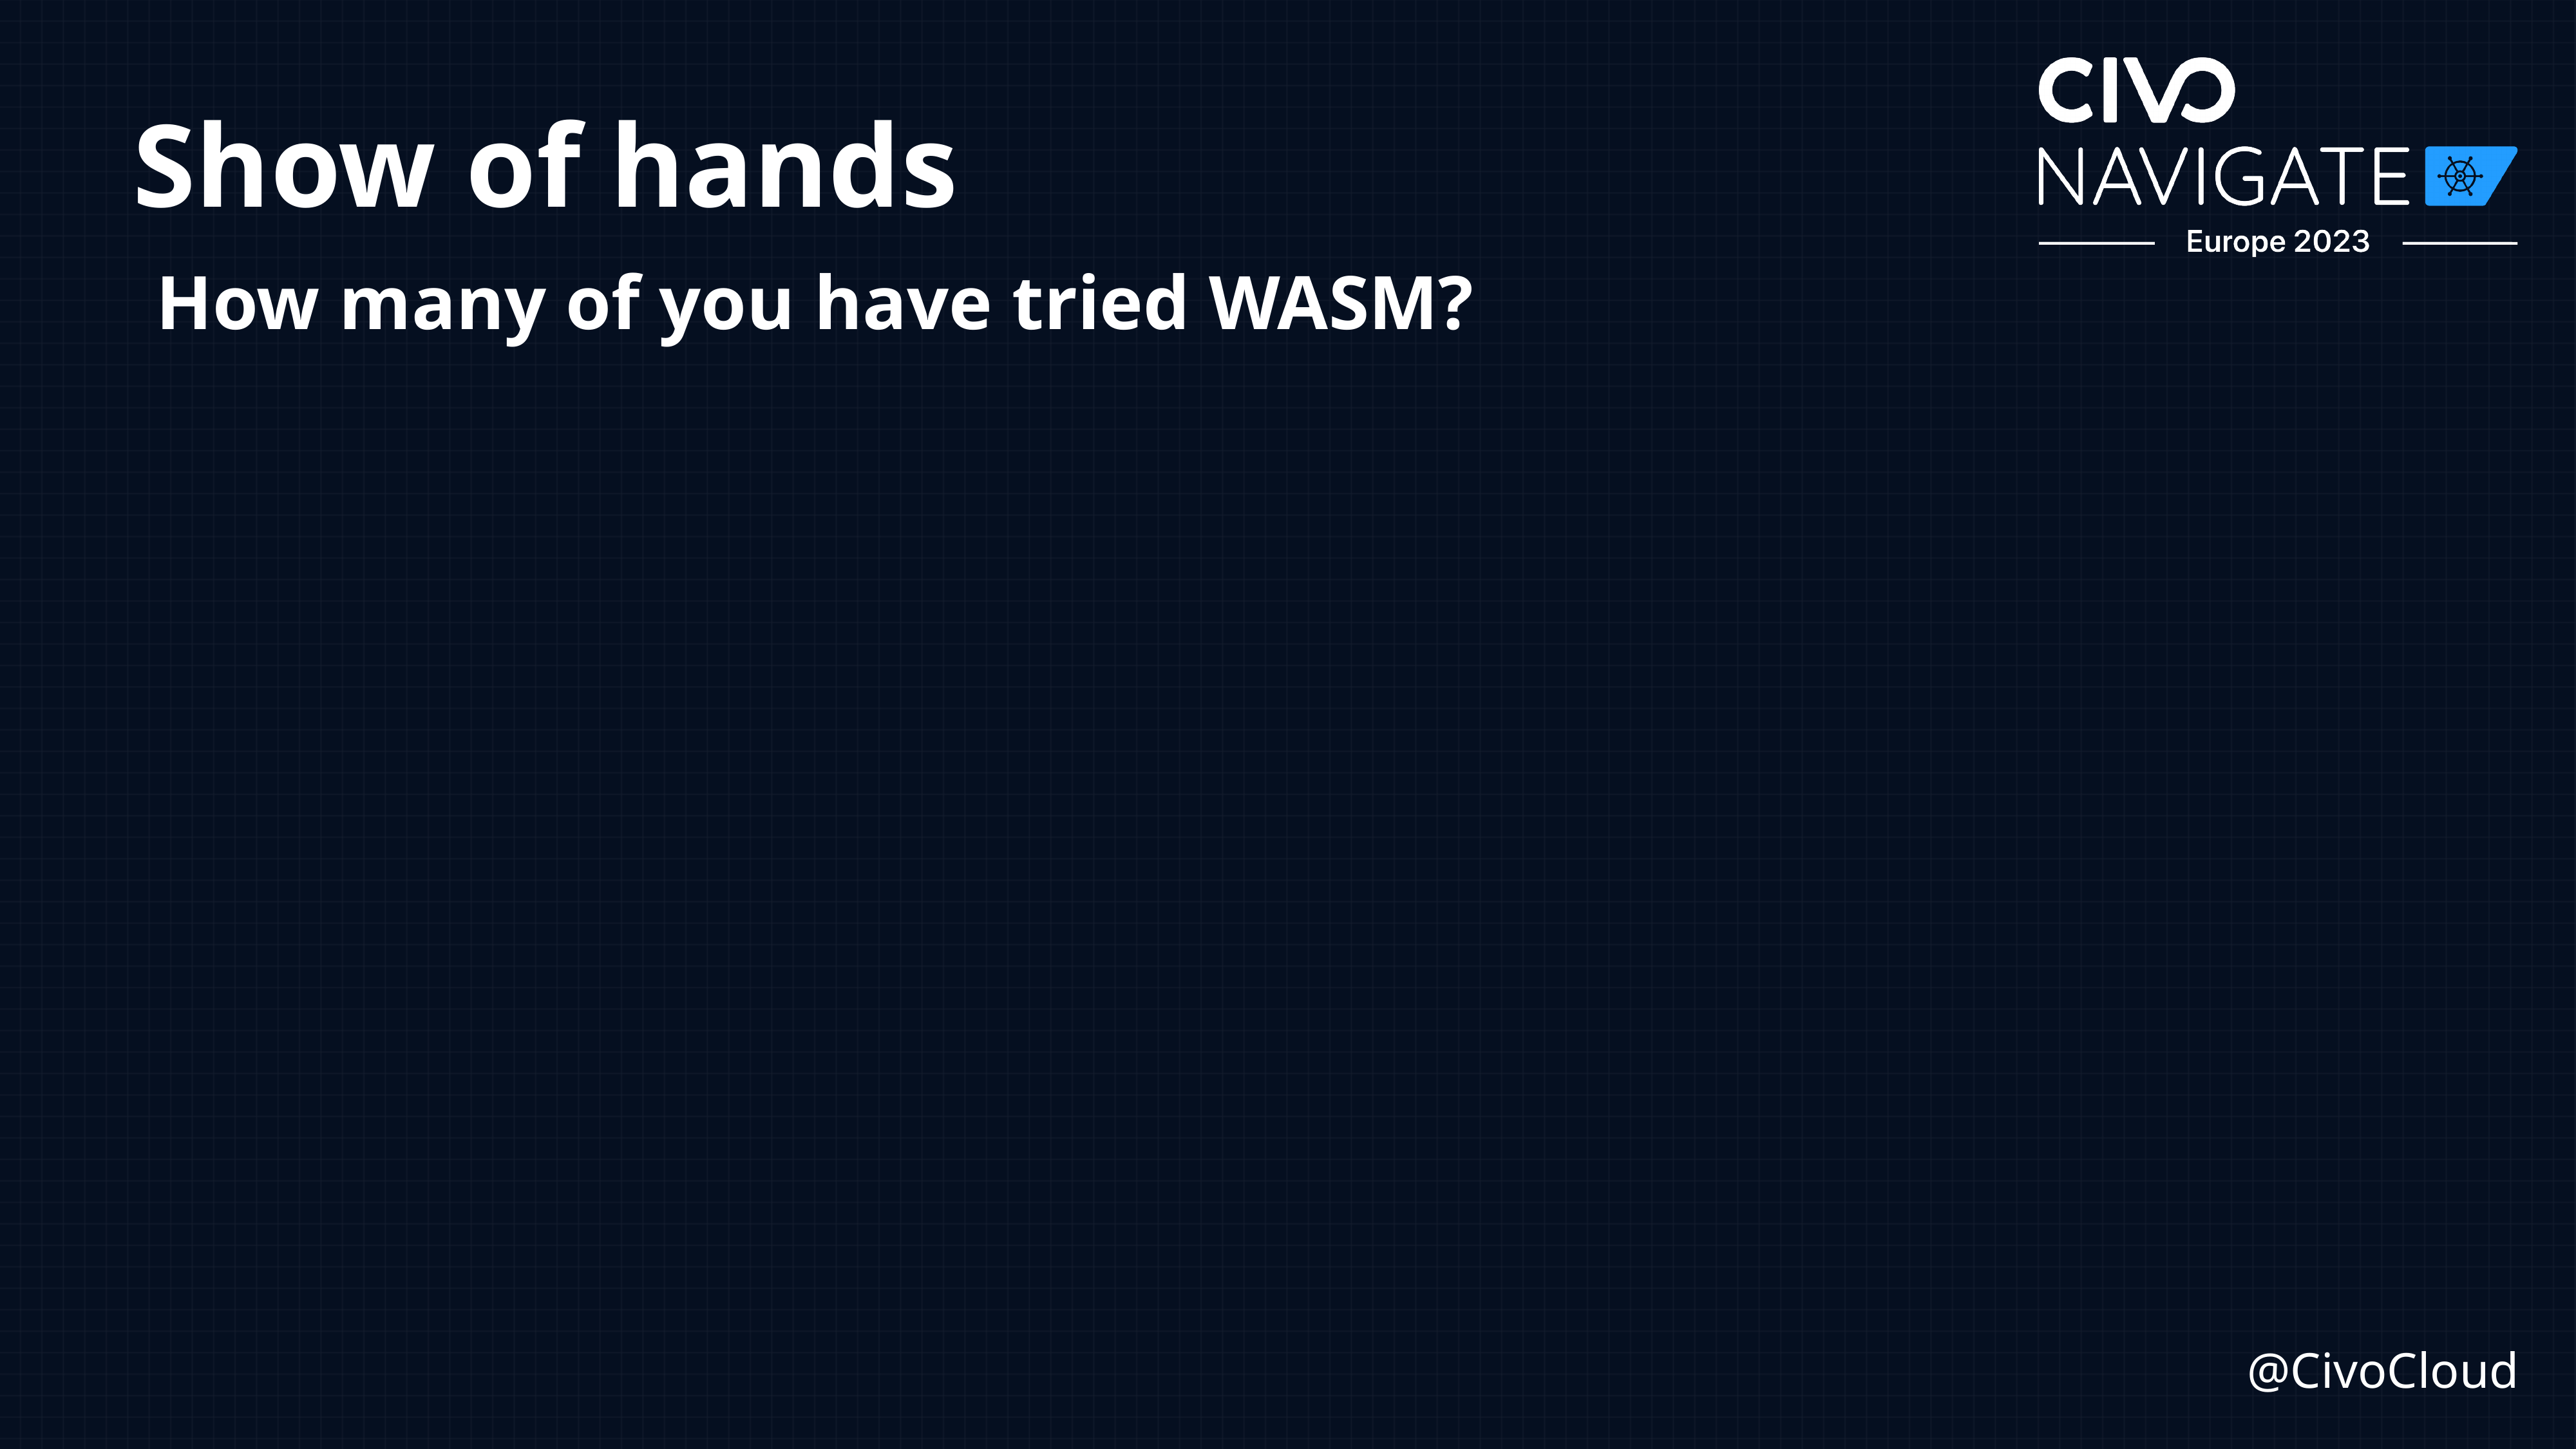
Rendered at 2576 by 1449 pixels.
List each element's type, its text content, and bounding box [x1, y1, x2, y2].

text_box @CivoCloud [2237, 1336, 2551, 1408]
title Show of hands [127, 114, 2020, 251]
picture [0, 0, 2576, 1449]
list How many of you have tried WASM? [127, 251, 2449, 350]
